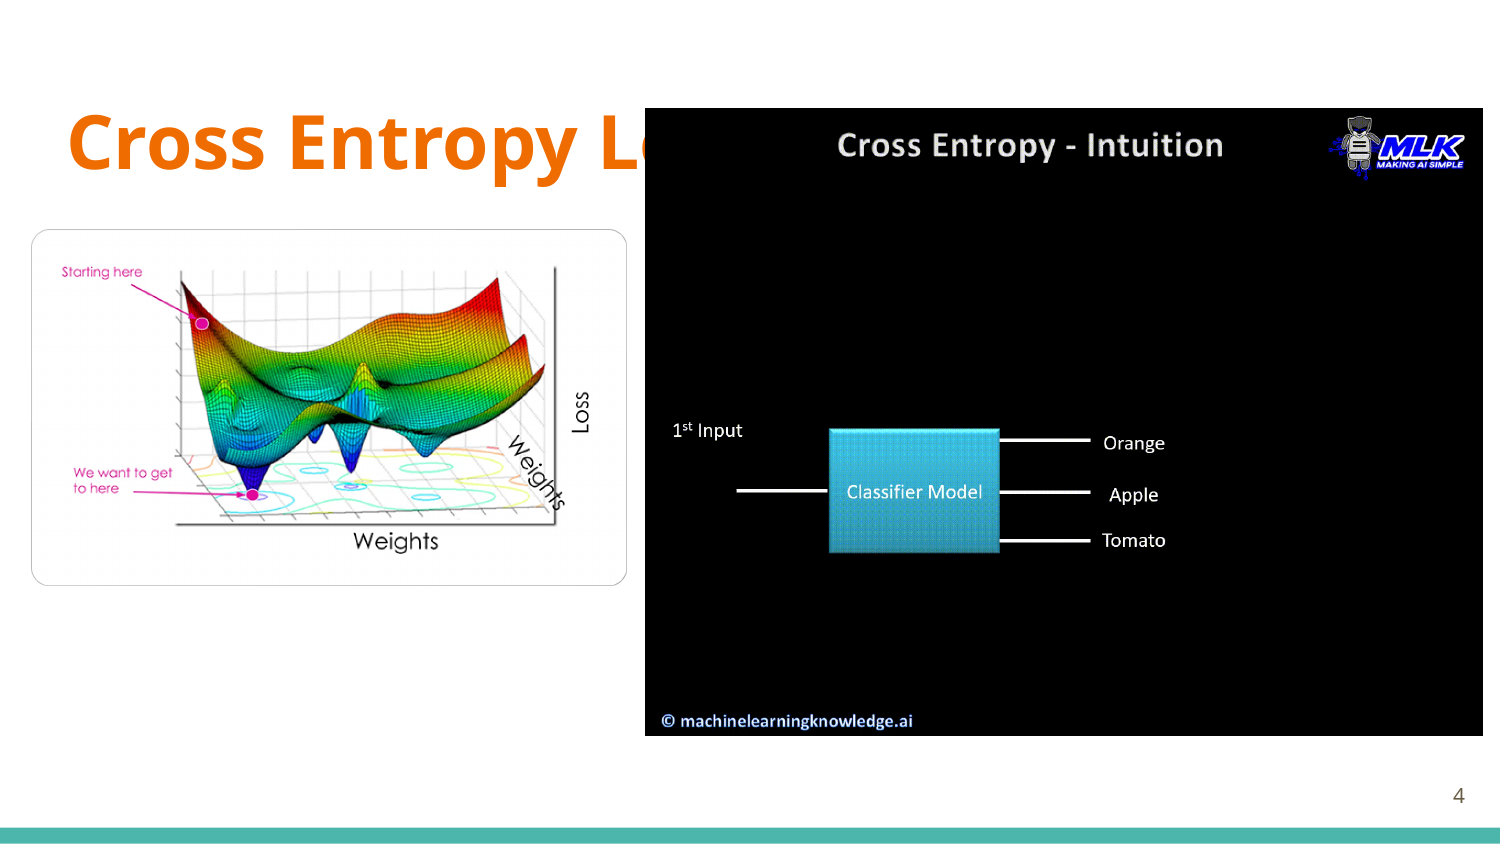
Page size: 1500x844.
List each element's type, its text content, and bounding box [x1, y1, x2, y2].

picture [31, 228, 627, 586]
slide_number 4 [1389, 764, 1480, 830]
title Cross Entropy Loss [51, 79, 1449, 196]
picture [645, 107, 1483, 736]
